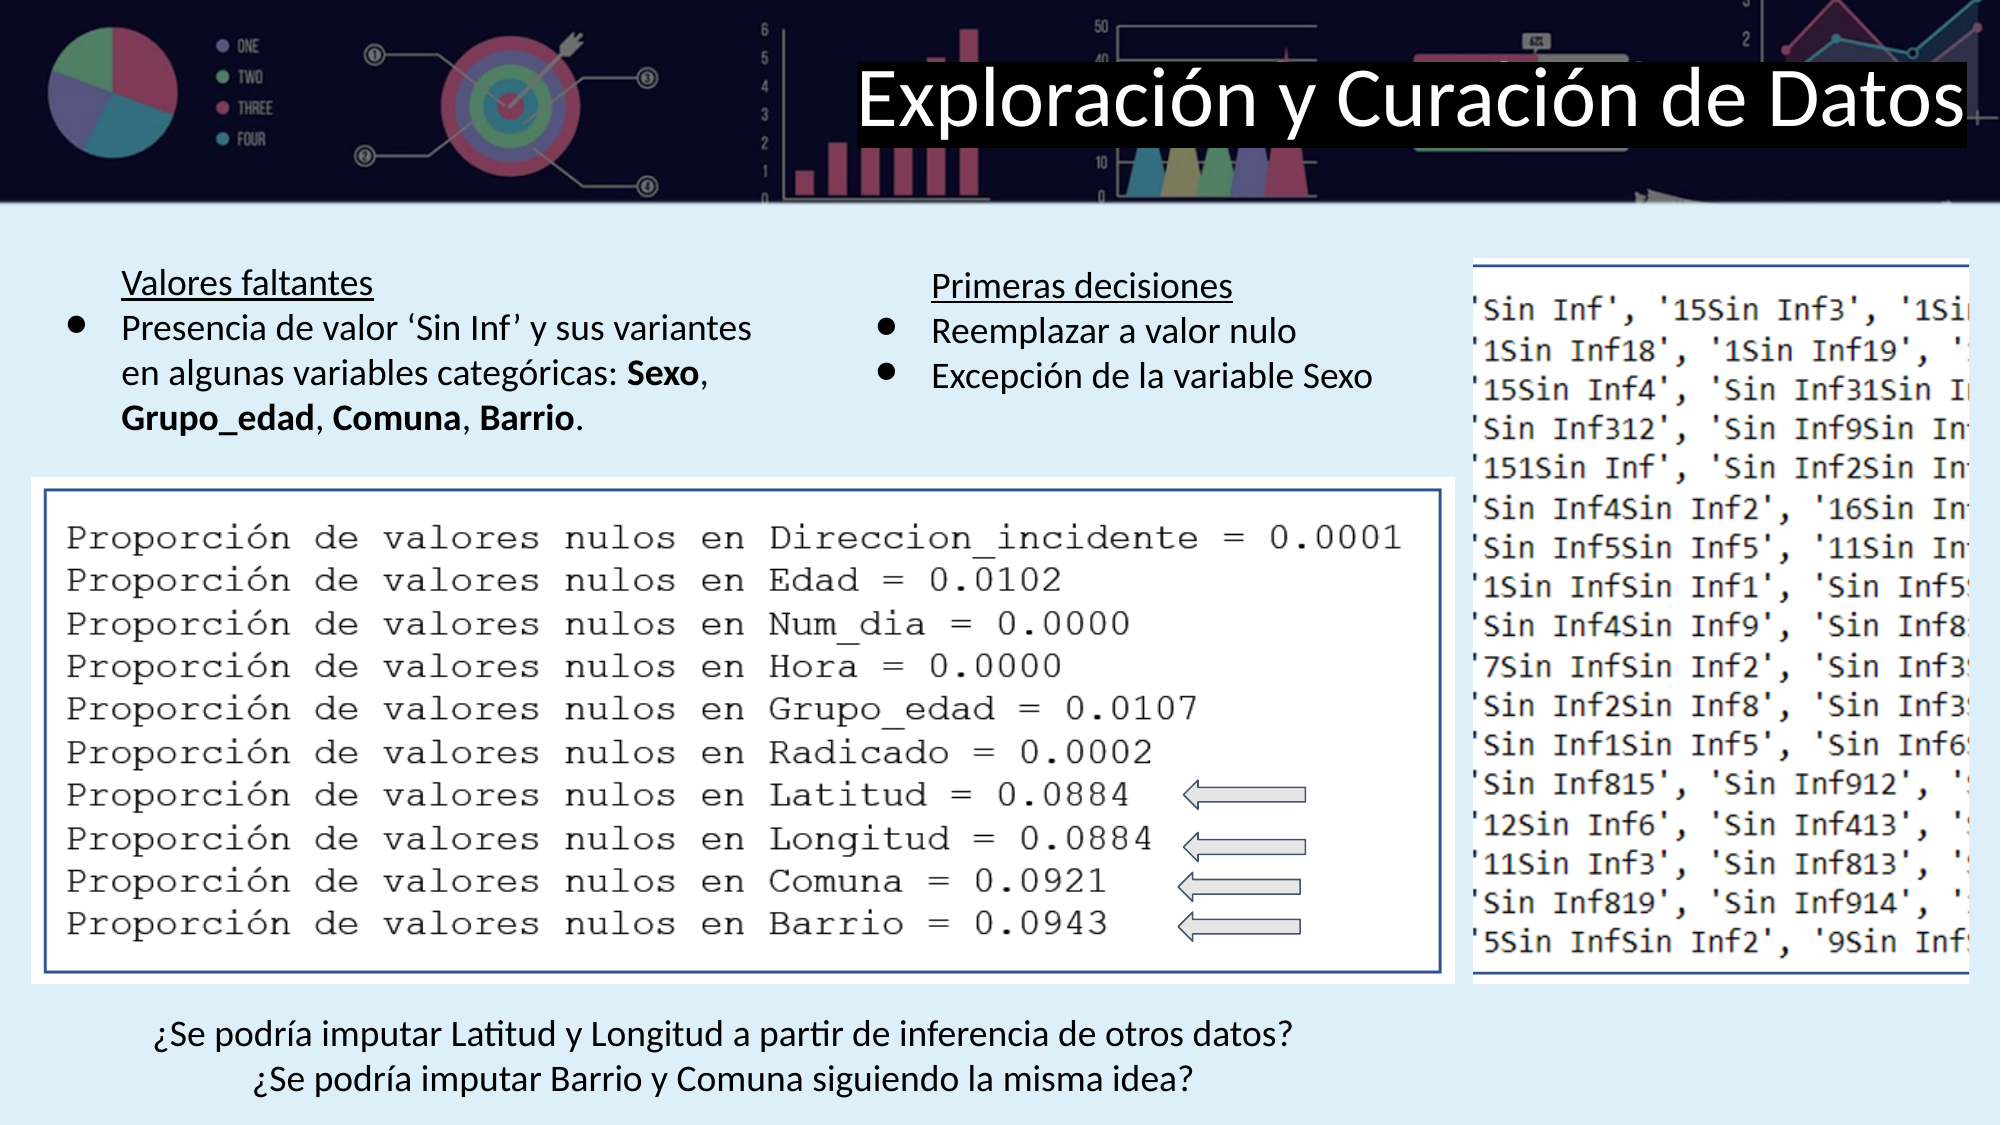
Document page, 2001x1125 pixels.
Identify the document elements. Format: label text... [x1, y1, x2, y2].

picture [31, 477, 1455, 984]
text_box Valores faltantes Presencia de valor ‘Sin Inf’ y sus variantes en algunas variables categóricas: Sexo, Grupo_edad, Comuna, Barrio. [31, 243, 808, 454]
text_box Primeras decisiones Reemplazar a valor nulo Excepción de la variable Sexo [841, 245, 1427, 411]
picture [1472, 257, 1970, 984]
text_box ¿Se podría imputar Latitud y Longitud a partir de inferencia de otros datos? ¿Se podría imputar Barrio y Comuna siguiendo la misma idea? [0, 993, 1489, 1114]
picture [0, 0, 2000, 221]
